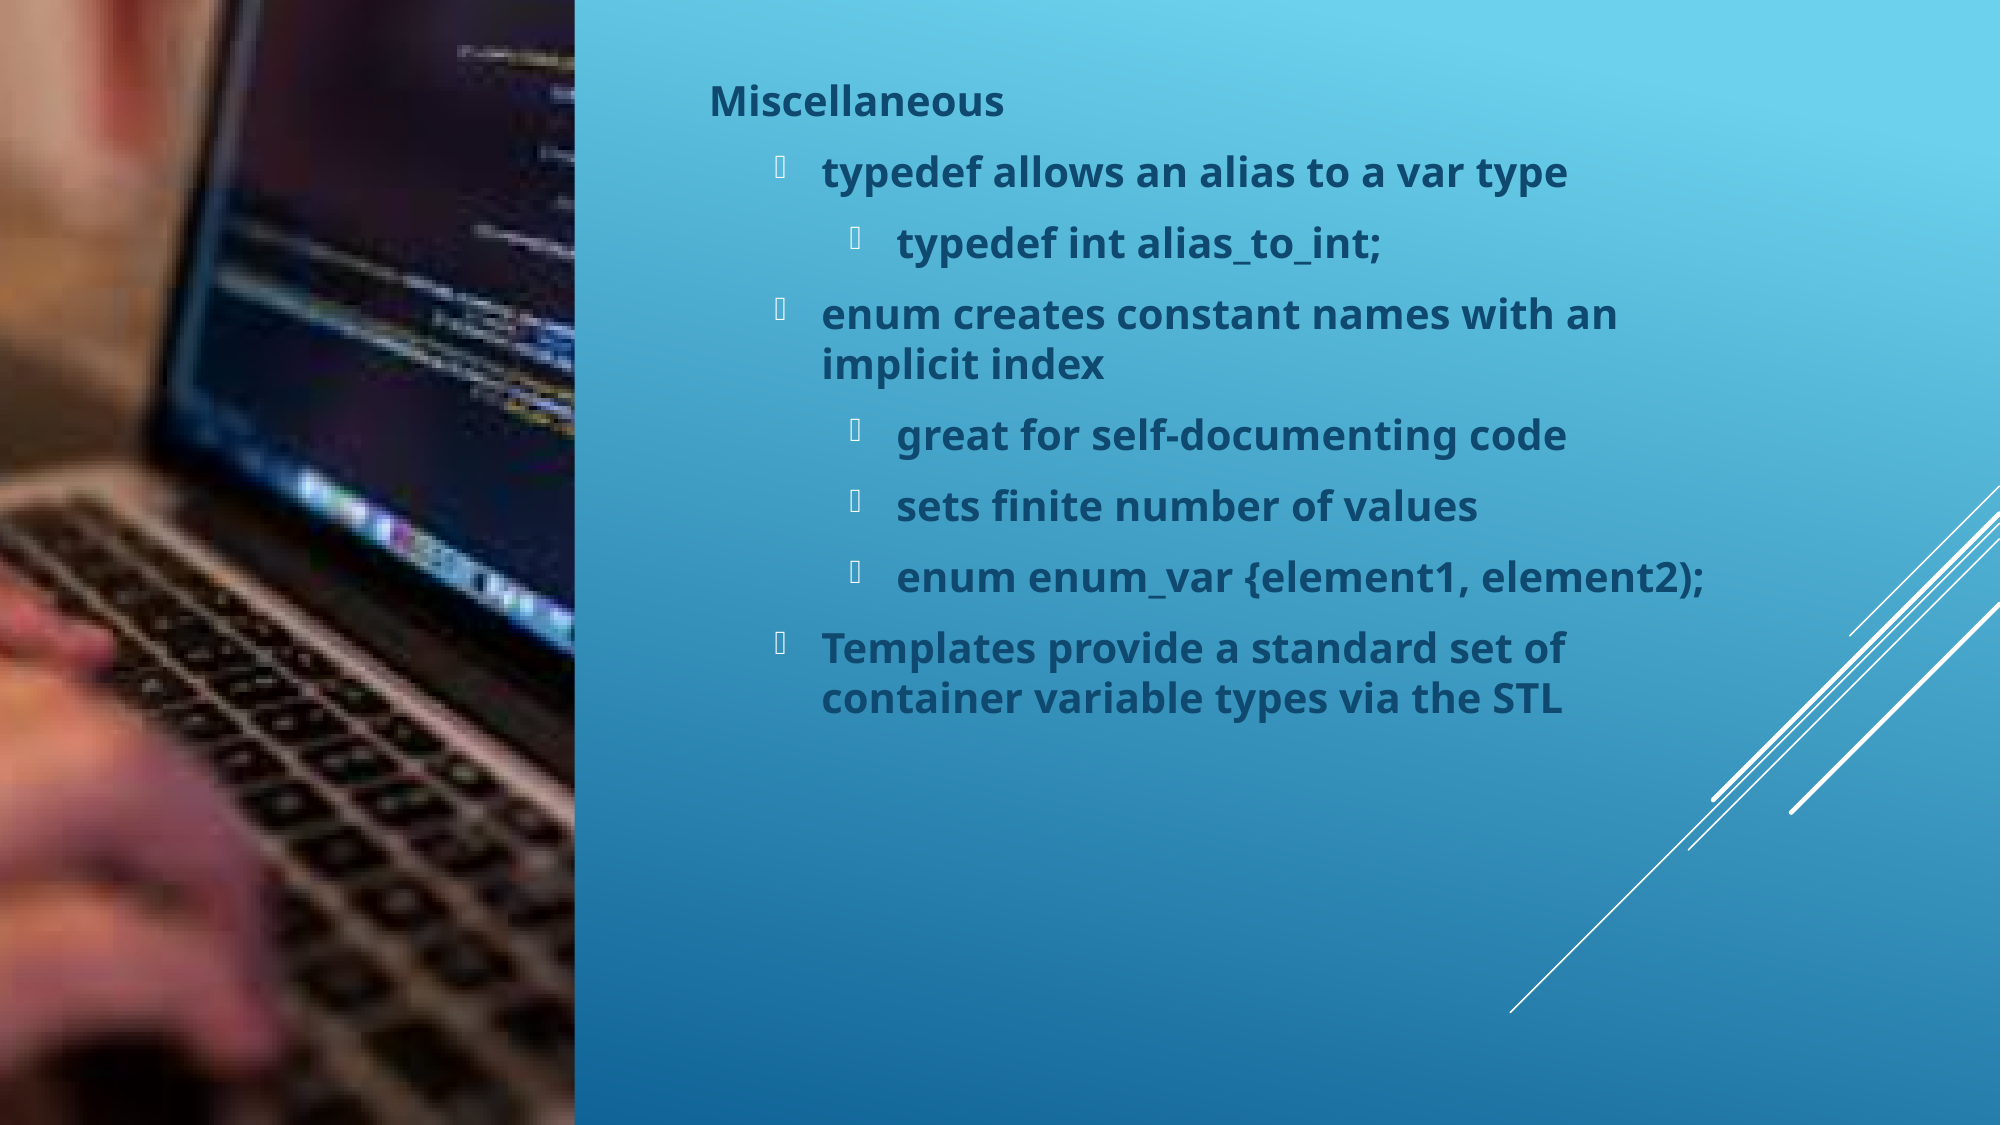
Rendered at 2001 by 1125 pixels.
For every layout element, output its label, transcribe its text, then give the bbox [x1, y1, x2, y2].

picture [0, 0, 575, 1125]
list Miscellaneous typedef allows an alias to a var type typedef int alias_to_int; enum creates constant names with an implicit index great for self-documenting code sets finite number of values enum enum_var {element1, element2); Templates provide a standard set of container variable types via the STL [693, 0, 1784, 888]
